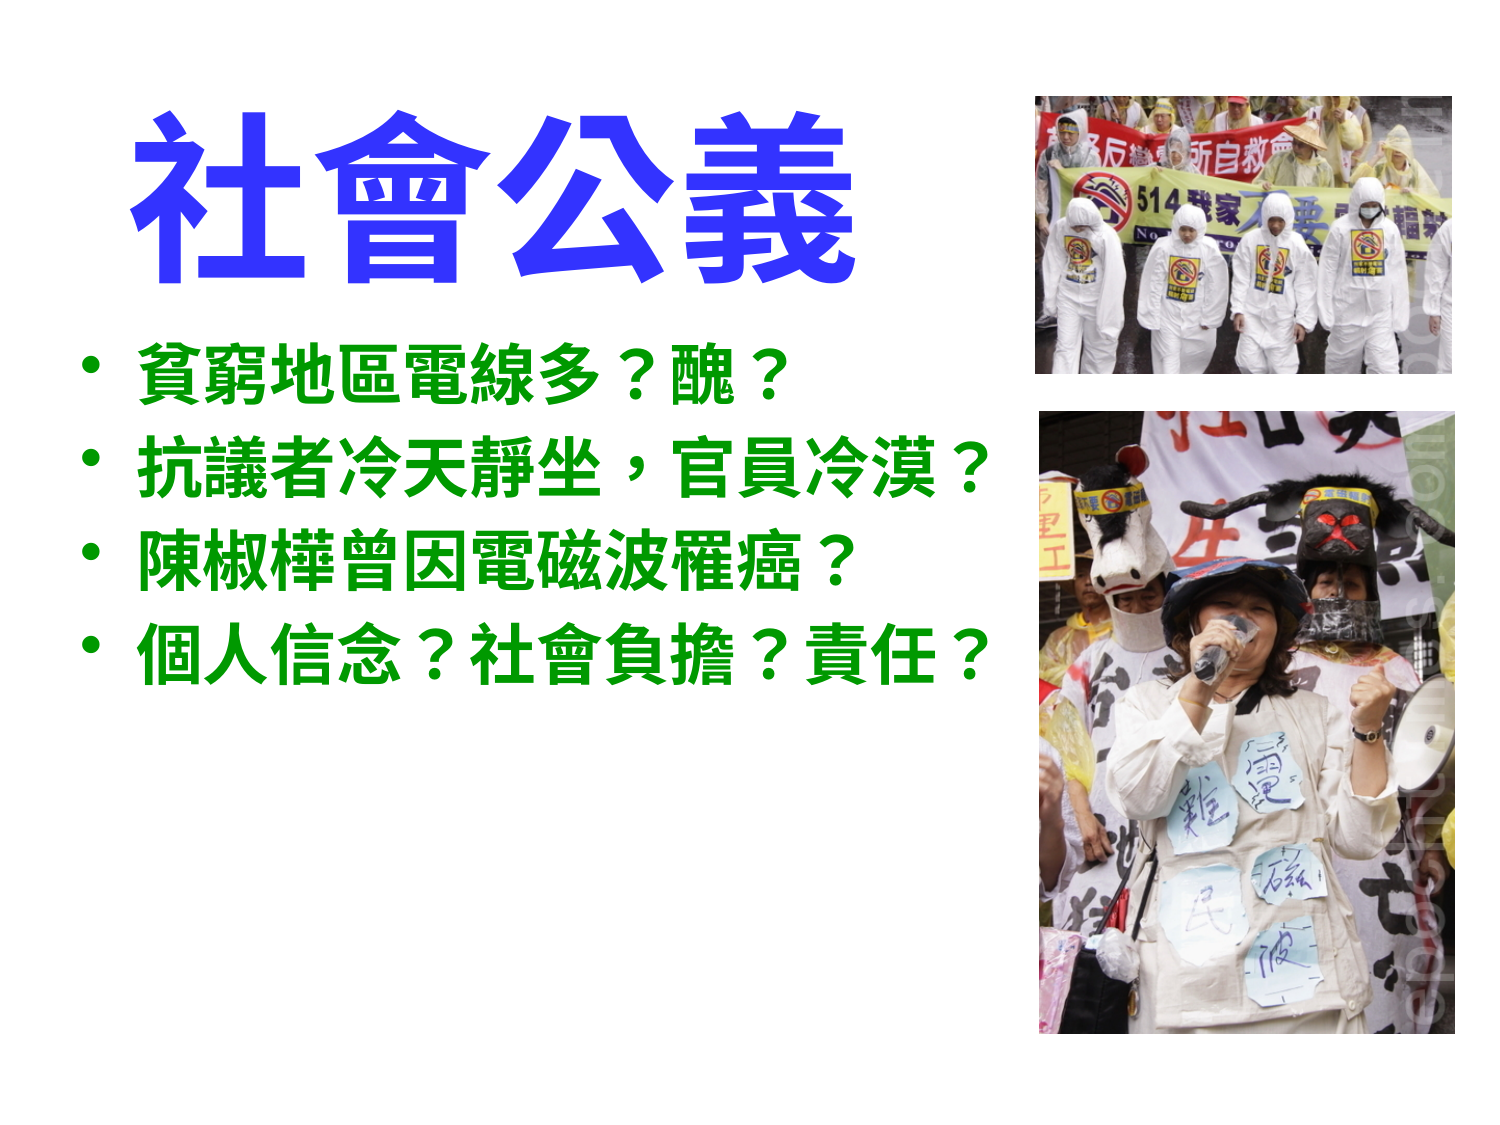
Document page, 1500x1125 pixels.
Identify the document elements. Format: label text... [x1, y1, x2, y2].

list 貧窮地區電線多？醜？ 抗議者冷天靜坐，官員冷漠？ 陳椒樺曾因電磁波罹癌？ 個人信念？社會負擔？責任？ [64, 324, 1388, 1000]
picture [1035, 95, 1452, 375]
picture [1038, 410, 1455, 1035]
title 社會公義 [112, 99, 1030, 288]
